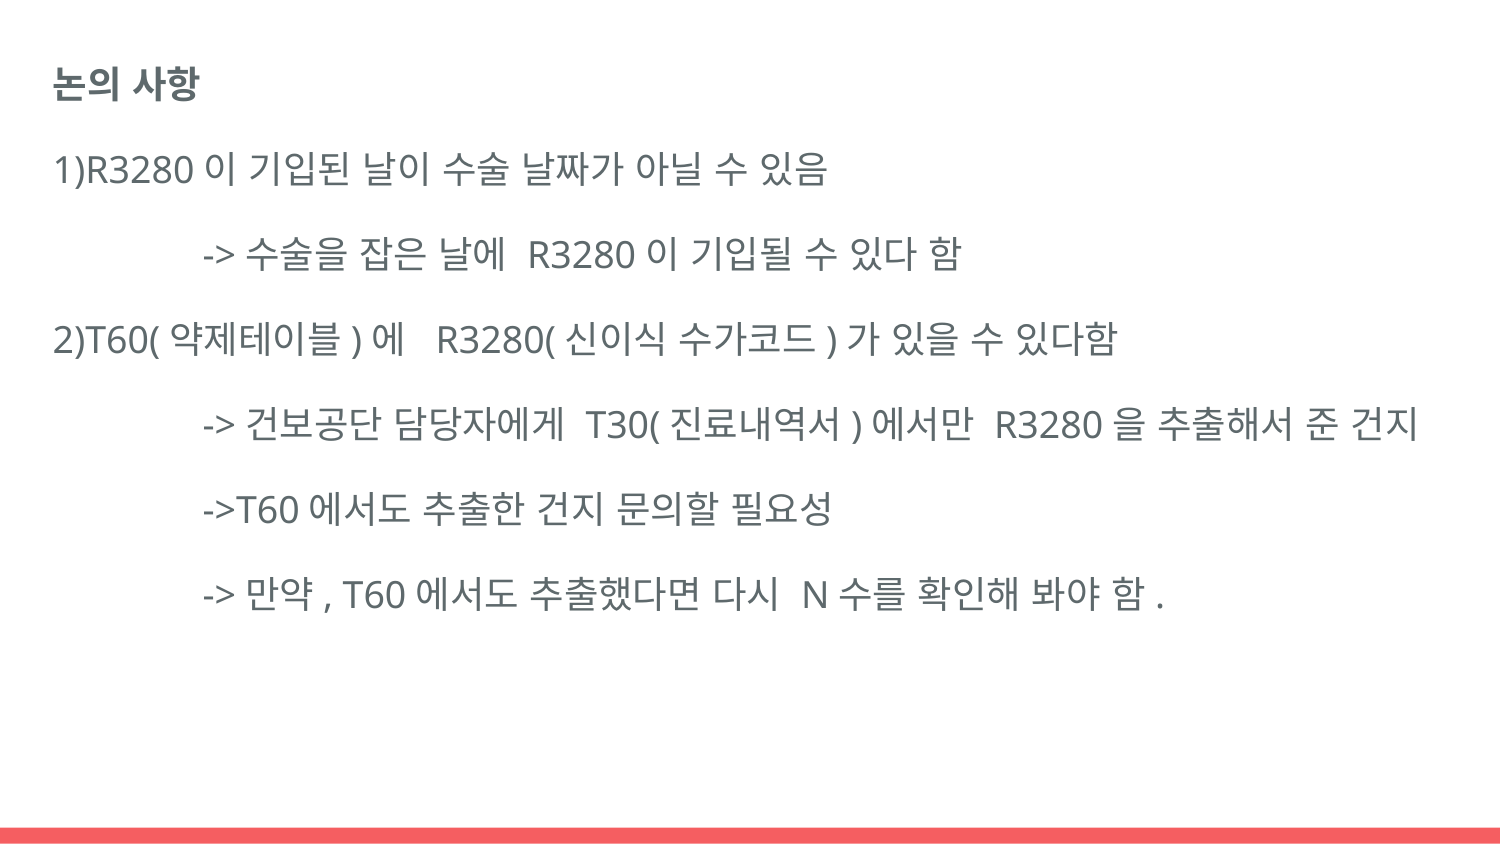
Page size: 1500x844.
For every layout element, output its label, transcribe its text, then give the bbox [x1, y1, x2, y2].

text_box 논의 사항 1)R3280이 기입된 날이 수술 날짜가 아닐 수 있음 ->수술을 잡은 날에 R3280이 기입될 수 있다 함 2)T60(약제테이블)에 R3280(신이식 수가코드)가 있을 수 있다함 ->건보공단 담당자에게 T30(진료내역서)에서만 R3280을 추출해서 준 건지 ->T60에서도 추출한 건지 문의할 필요성 ->만약, T60에서도 추출했다면 다시 N수를 확인해 봐야 함. [37, 39, 1436, 805]
